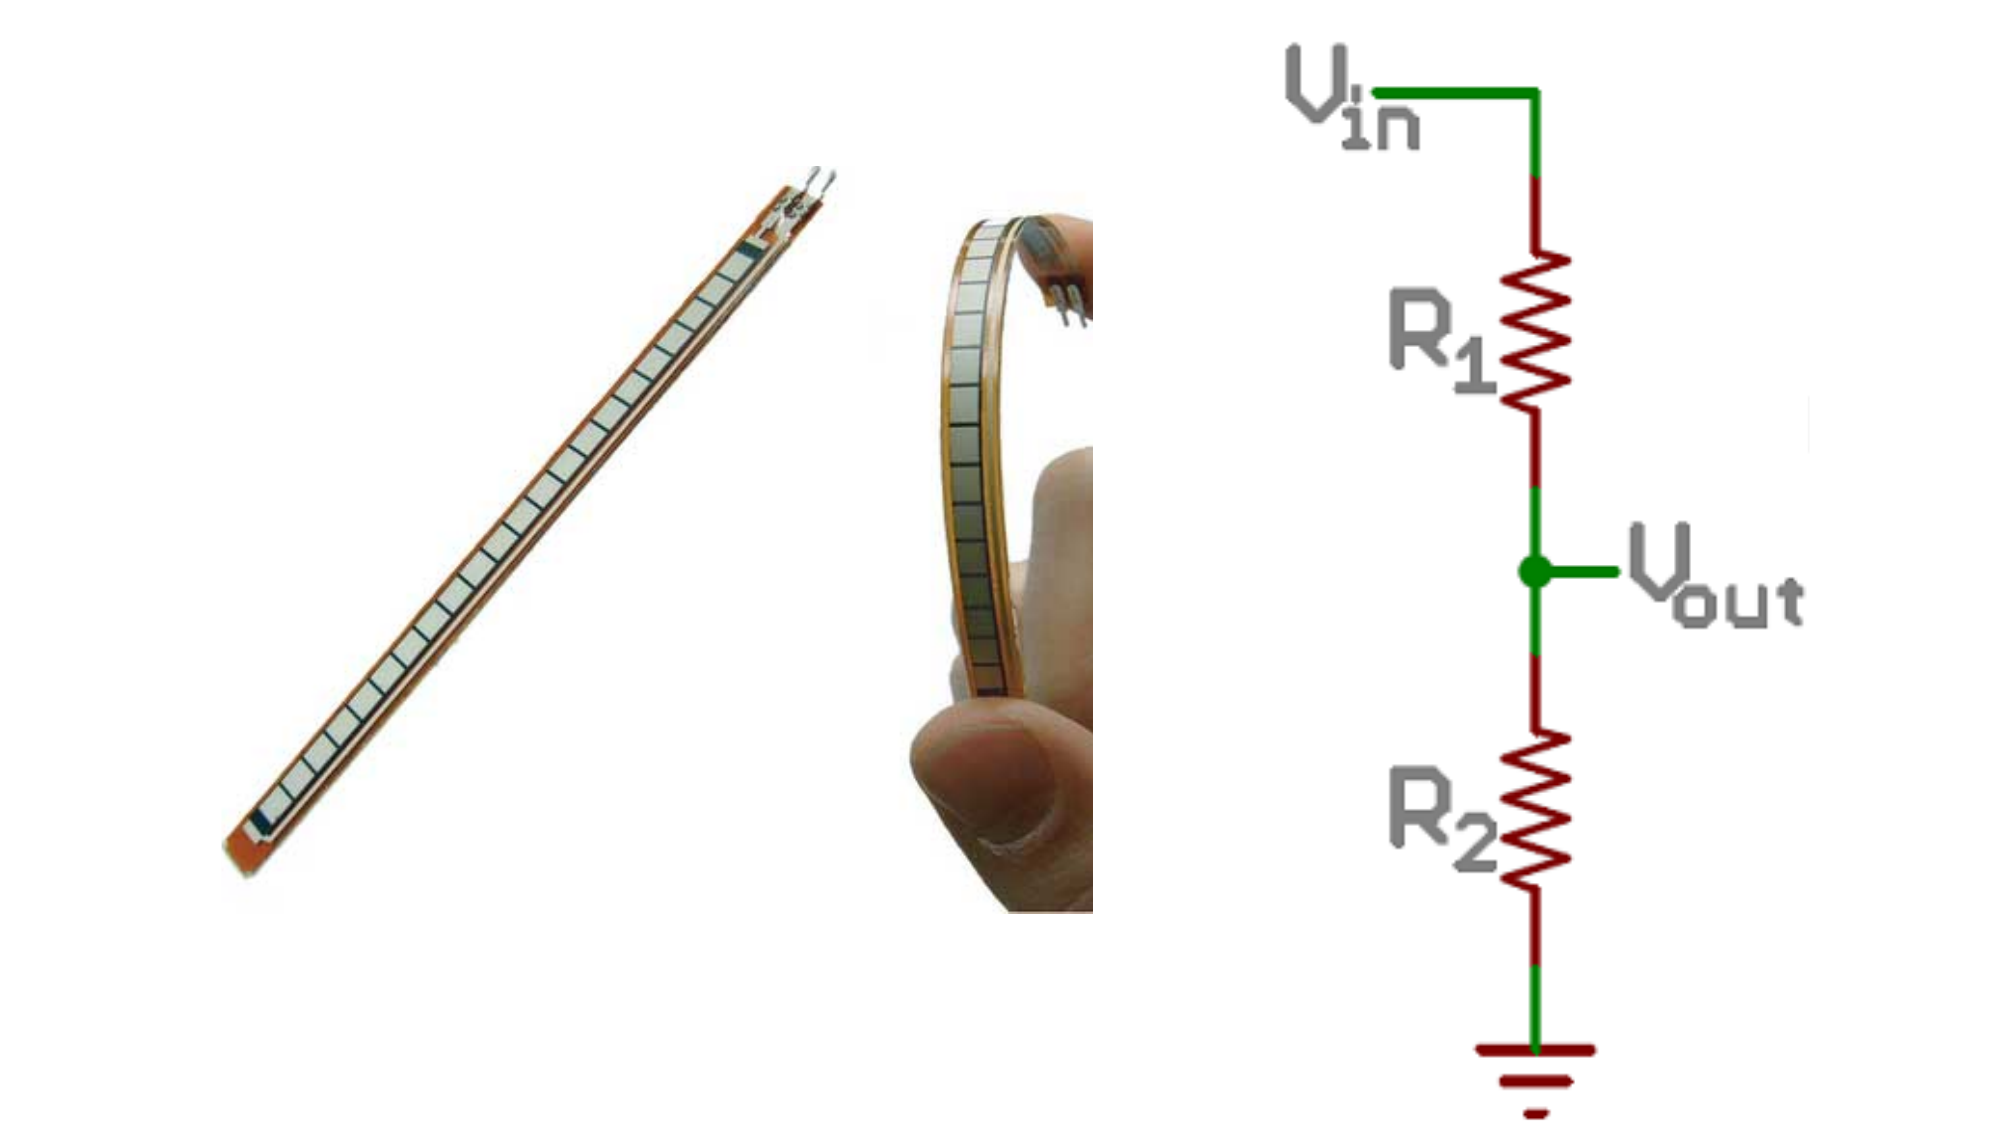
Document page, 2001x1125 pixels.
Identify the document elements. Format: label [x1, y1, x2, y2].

picture [1251, 0, 1810, 1125]
picture [221, 166, 1093, 914]
